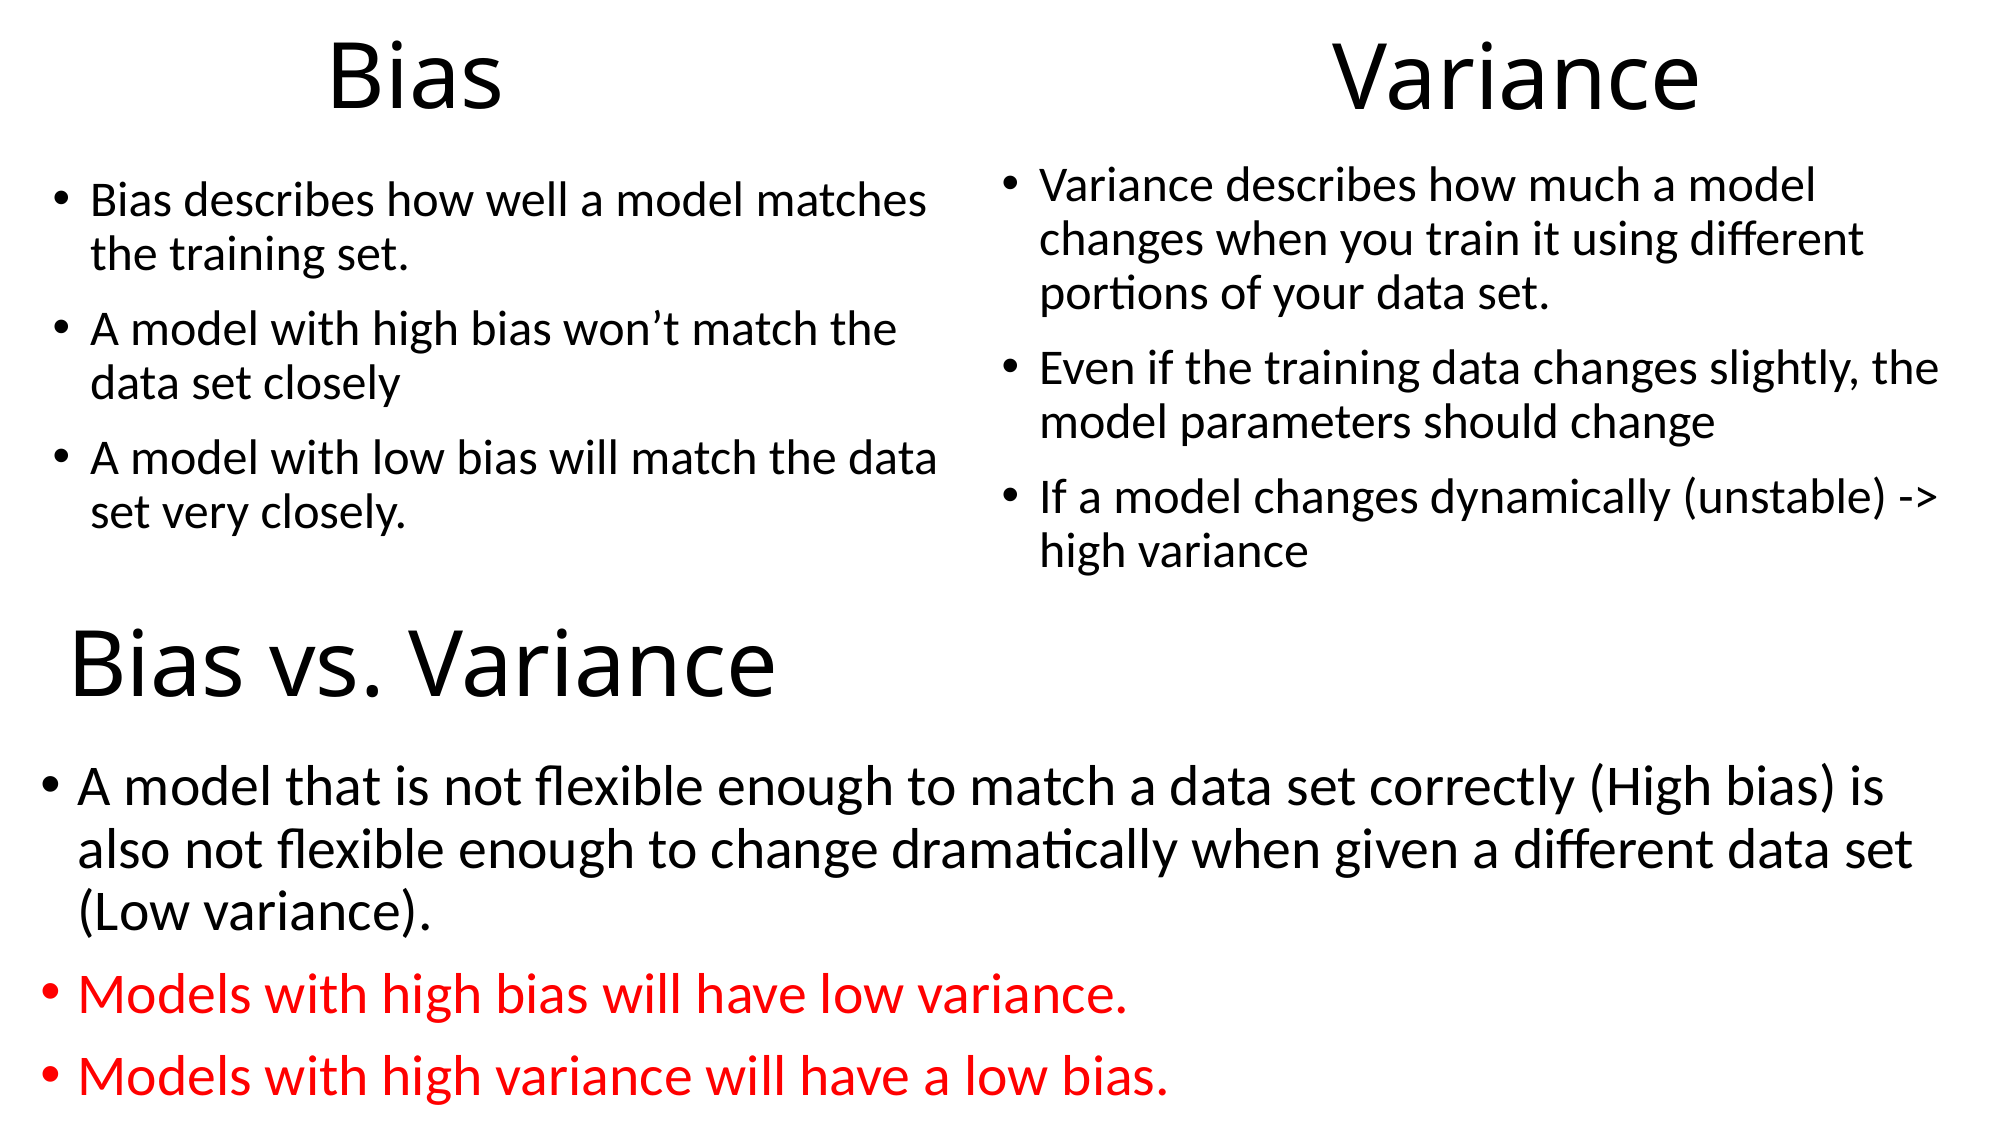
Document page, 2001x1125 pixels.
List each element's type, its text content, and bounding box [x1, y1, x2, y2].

title Bias [310, 8, 664, 150]
text_box Variance describes how much a model changes when you train it using different portions of your data set. Even if the training data changes slightly, the model parameters should change If a model changes dynamically (unstable) -> high variance [986, 151, 1978, 651]
text_box Bias vs. Variance [52, 557, 1777, 748]
text_box Variance [1317, 0, 1822, 151]
list Bias describes how well a model matches the training set. A model with high bias won’t match the data set closely A model with low bias will match the data set very closely. [37, 166, 975, 608]
text_box A model that is not flexible enough to match a data set correctly (High bias) is also not flexible enough to change dramatically when given a different data set (Low variance). Models with high bias will have low variance. Models with high variance will have a low bias. [25, 748, 1948, 1117]
